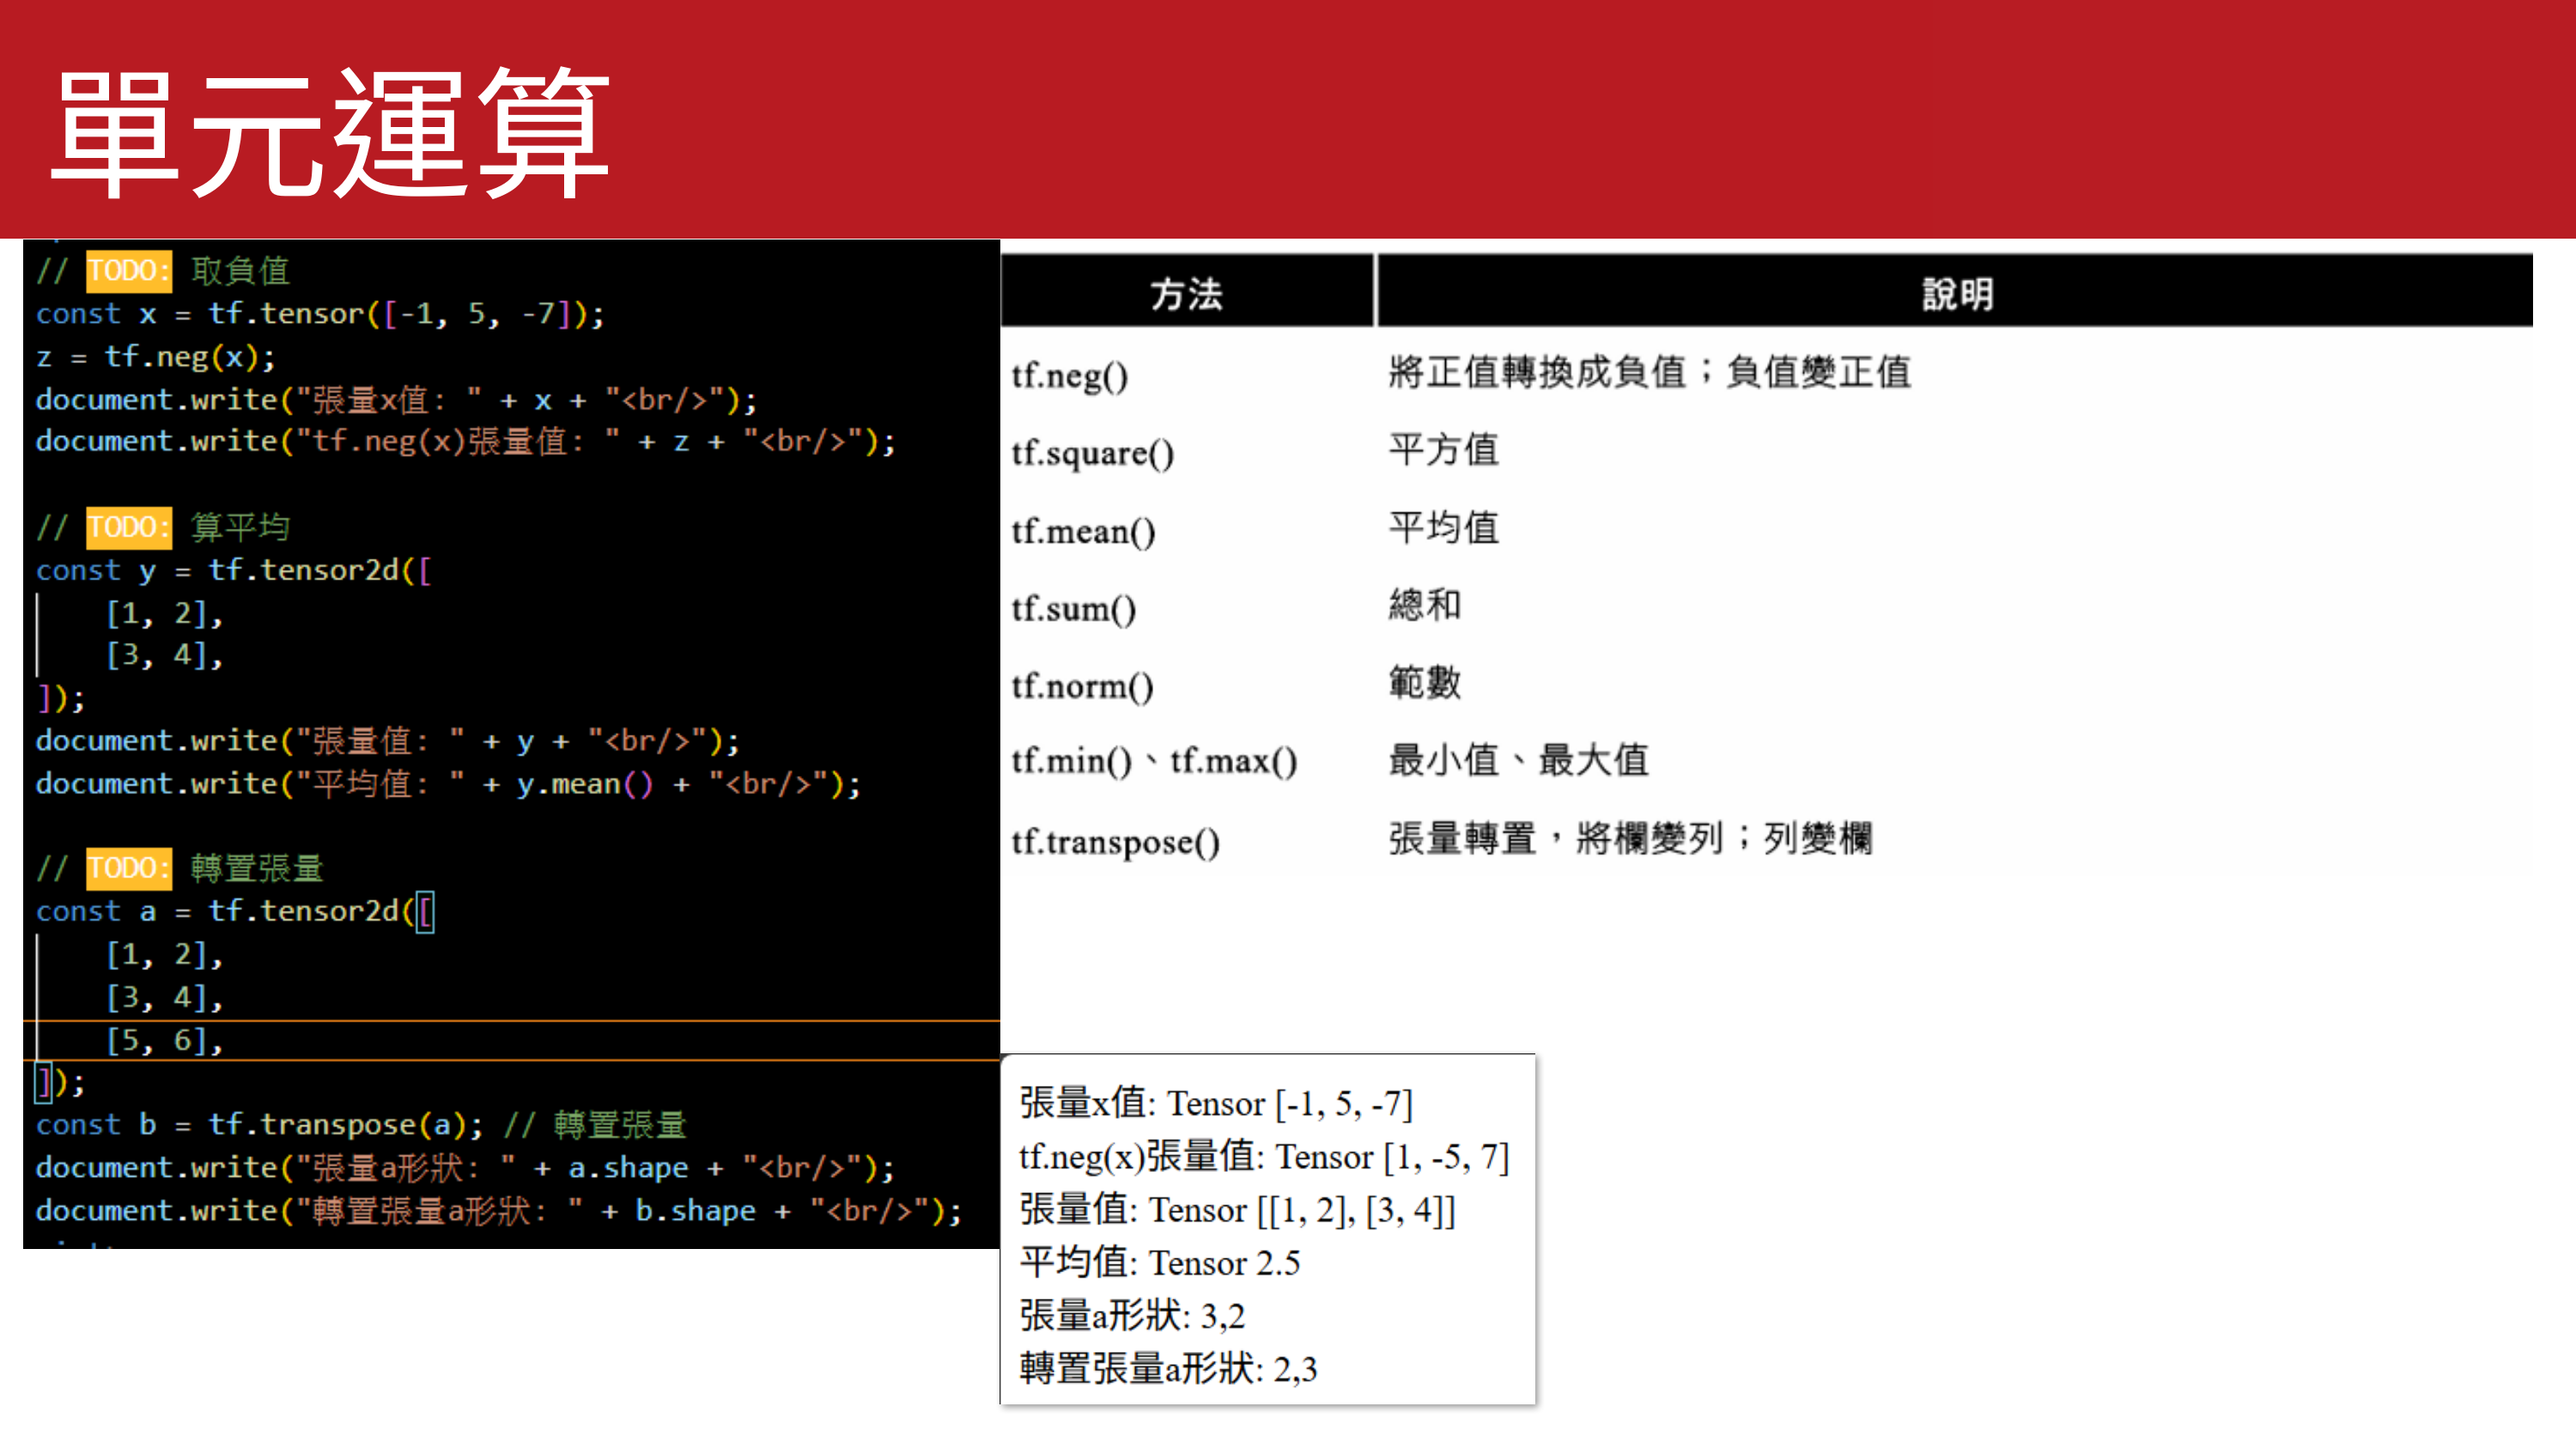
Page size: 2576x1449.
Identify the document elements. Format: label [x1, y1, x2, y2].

text_box [0, 0, 2576, 239]
picture [23, 239, 2534, 1405]
